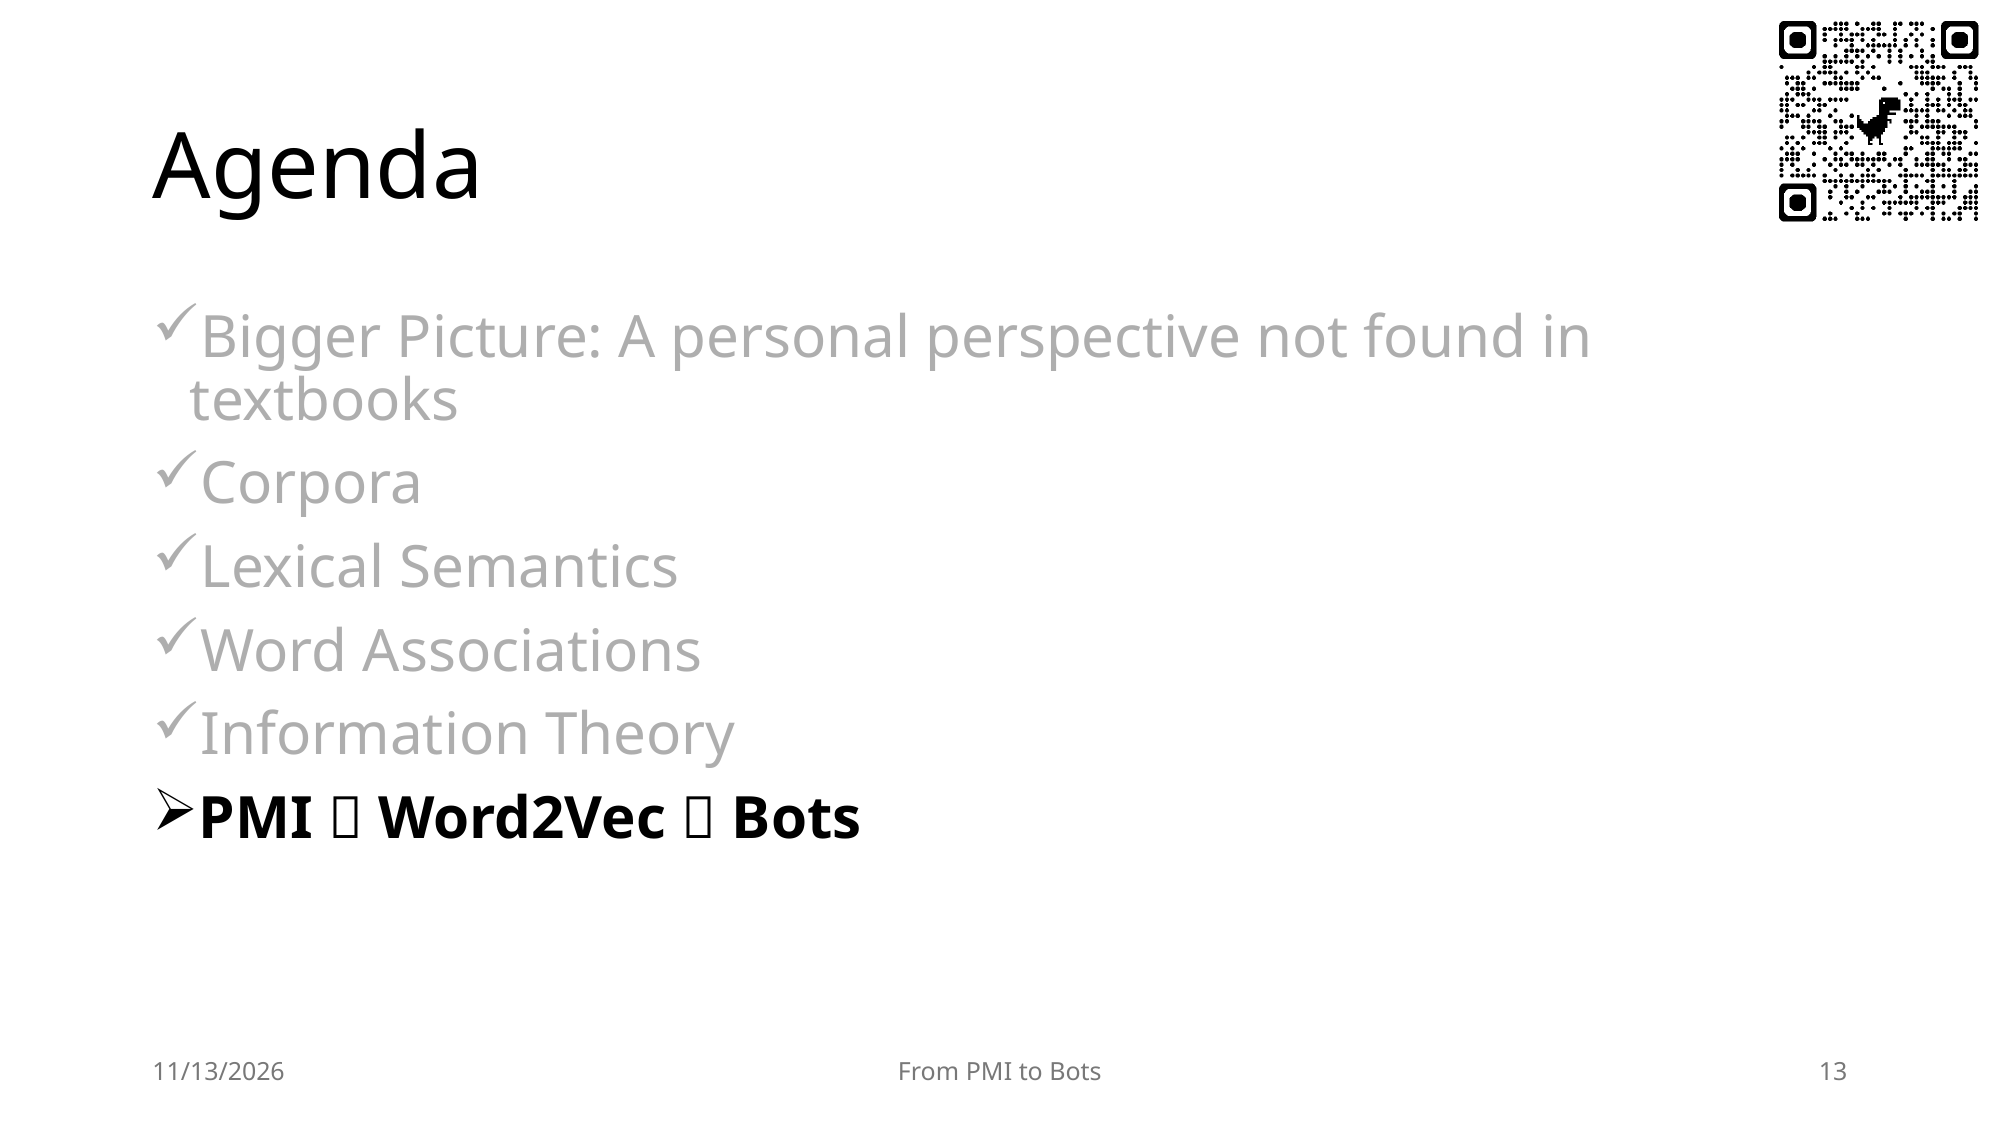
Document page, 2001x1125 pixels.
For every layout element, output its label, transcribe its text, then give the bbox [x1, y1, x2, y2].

picture [1757, 0, 2000, 243]
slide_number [137, 1042, 588, 1103]
list Bigger Picture: A personal perspective not found in textbooks Corpora Lexical Semantics Word Associations Information Theory PMI  Word2Vec  Bots [137, 299, 1863, 1014]
title Agenda [137, 59, 1863, 278]
slide_number 13 [1412, 1042, 1863, 1103]
footer From PMI to Bots [662, 1042, 1338, 1103]
